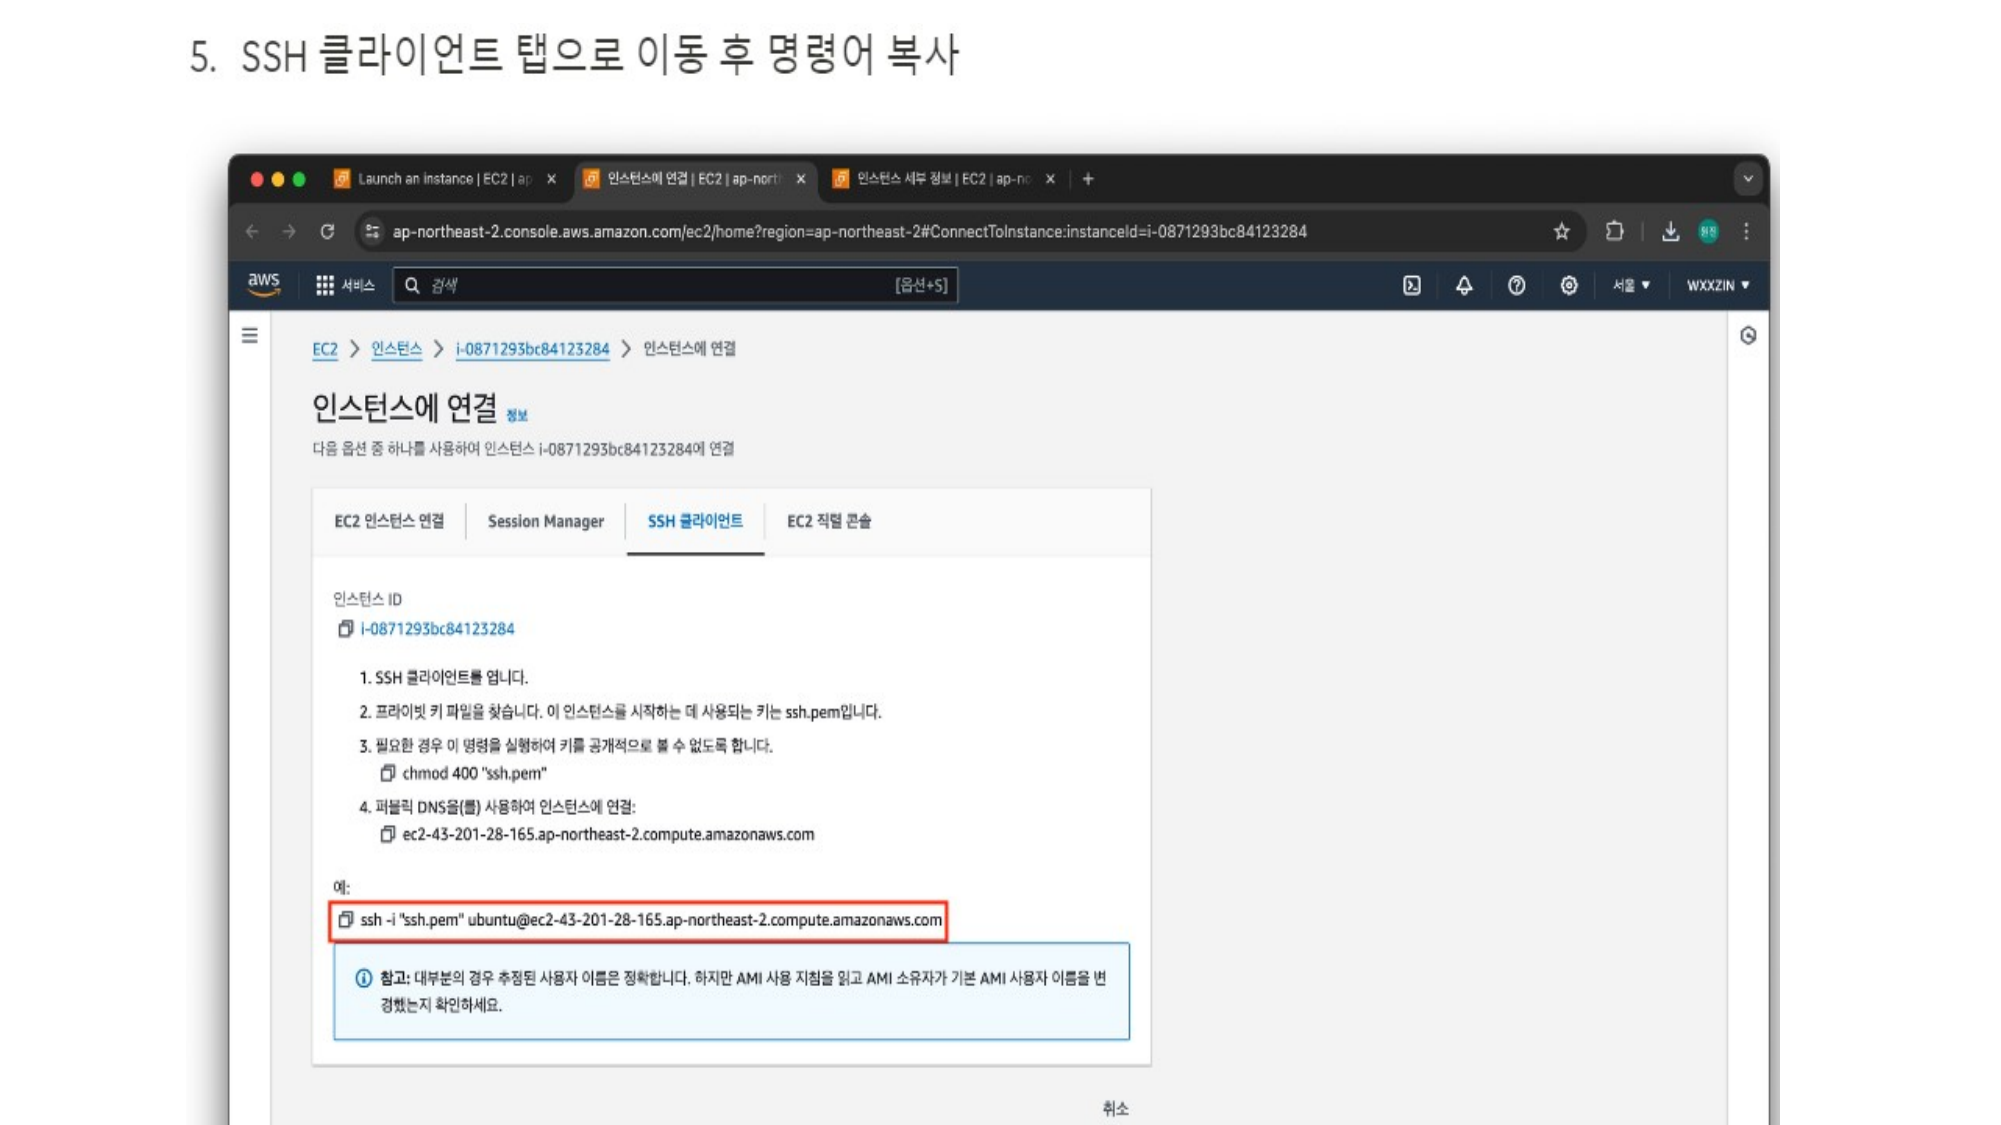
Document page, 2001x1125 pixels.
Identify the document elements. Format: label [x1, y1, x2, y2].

picture [186, 23, 1780, 1125]
